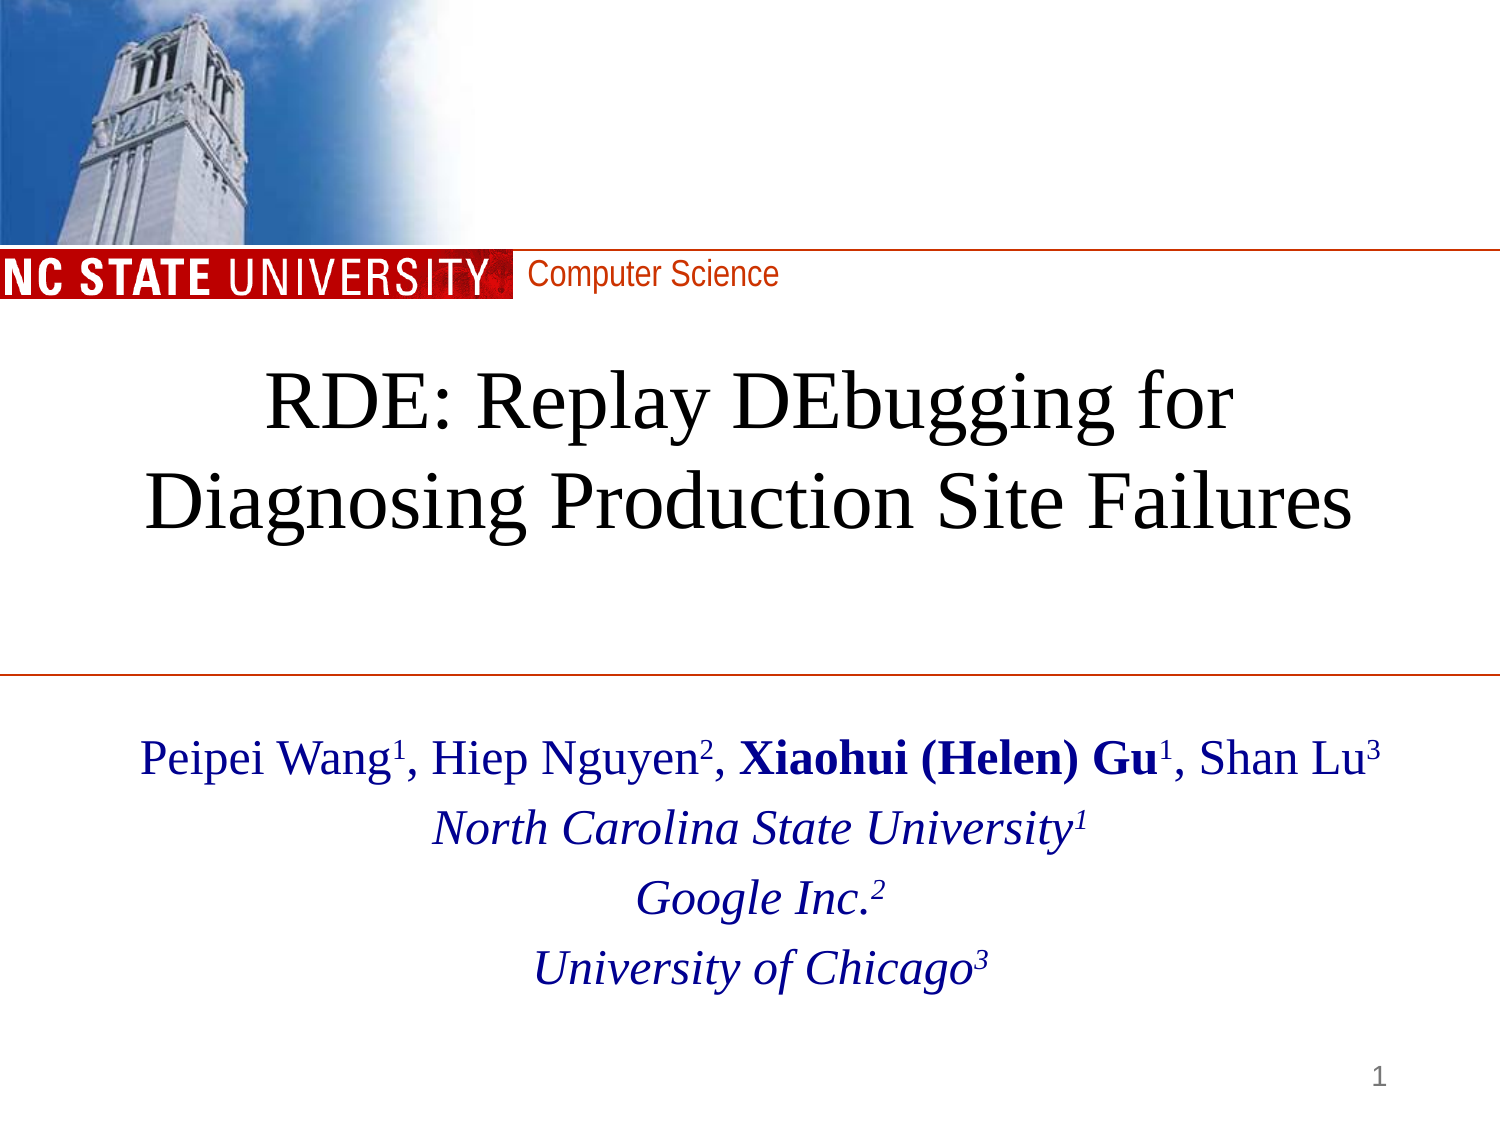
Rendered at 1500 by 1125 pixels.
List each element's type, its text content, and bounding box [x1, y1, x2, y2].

picture [0, 0, 475, 245]
picture [0, 249, 513, 299]
title RDE: Replay DEbugging for Diagnosing Production Site Failures [49, 283, 1451, 607]
subtitle Peipei Wang1, Hiep Nguyen2, Xiaohui (Helen) Gu1, Shan Lu3 North Carolina State University1 Google Inc.2 University of Chicago3 [70, 716, 1451, 1005]
slide_number 1 [1090, 1050, 1403, 1100]
